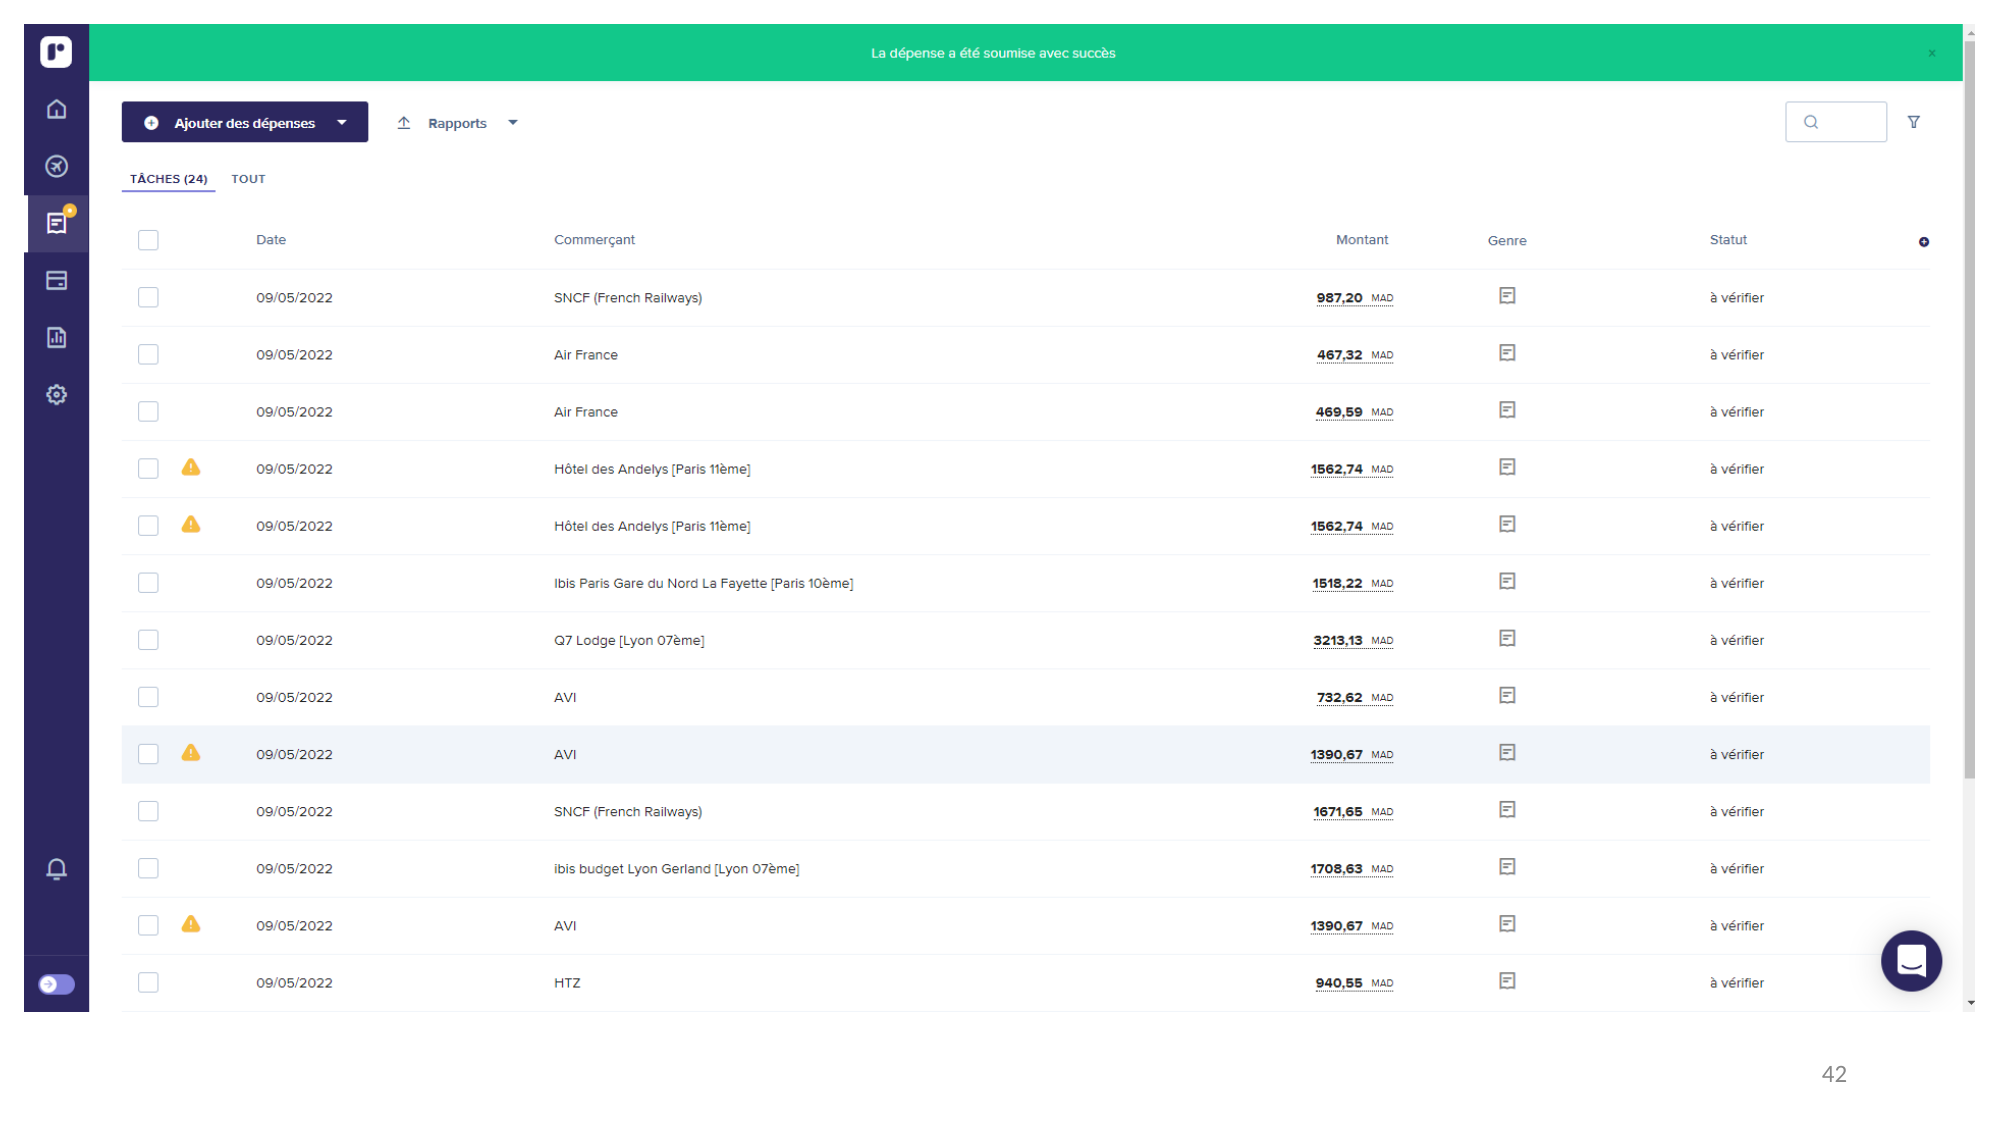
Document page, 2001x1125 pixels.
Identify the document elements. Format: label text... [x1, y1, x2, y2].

slide_number ‹#› [1412, 1042, 1863, 1103]
picture [24, 24, 1976, 1012]
